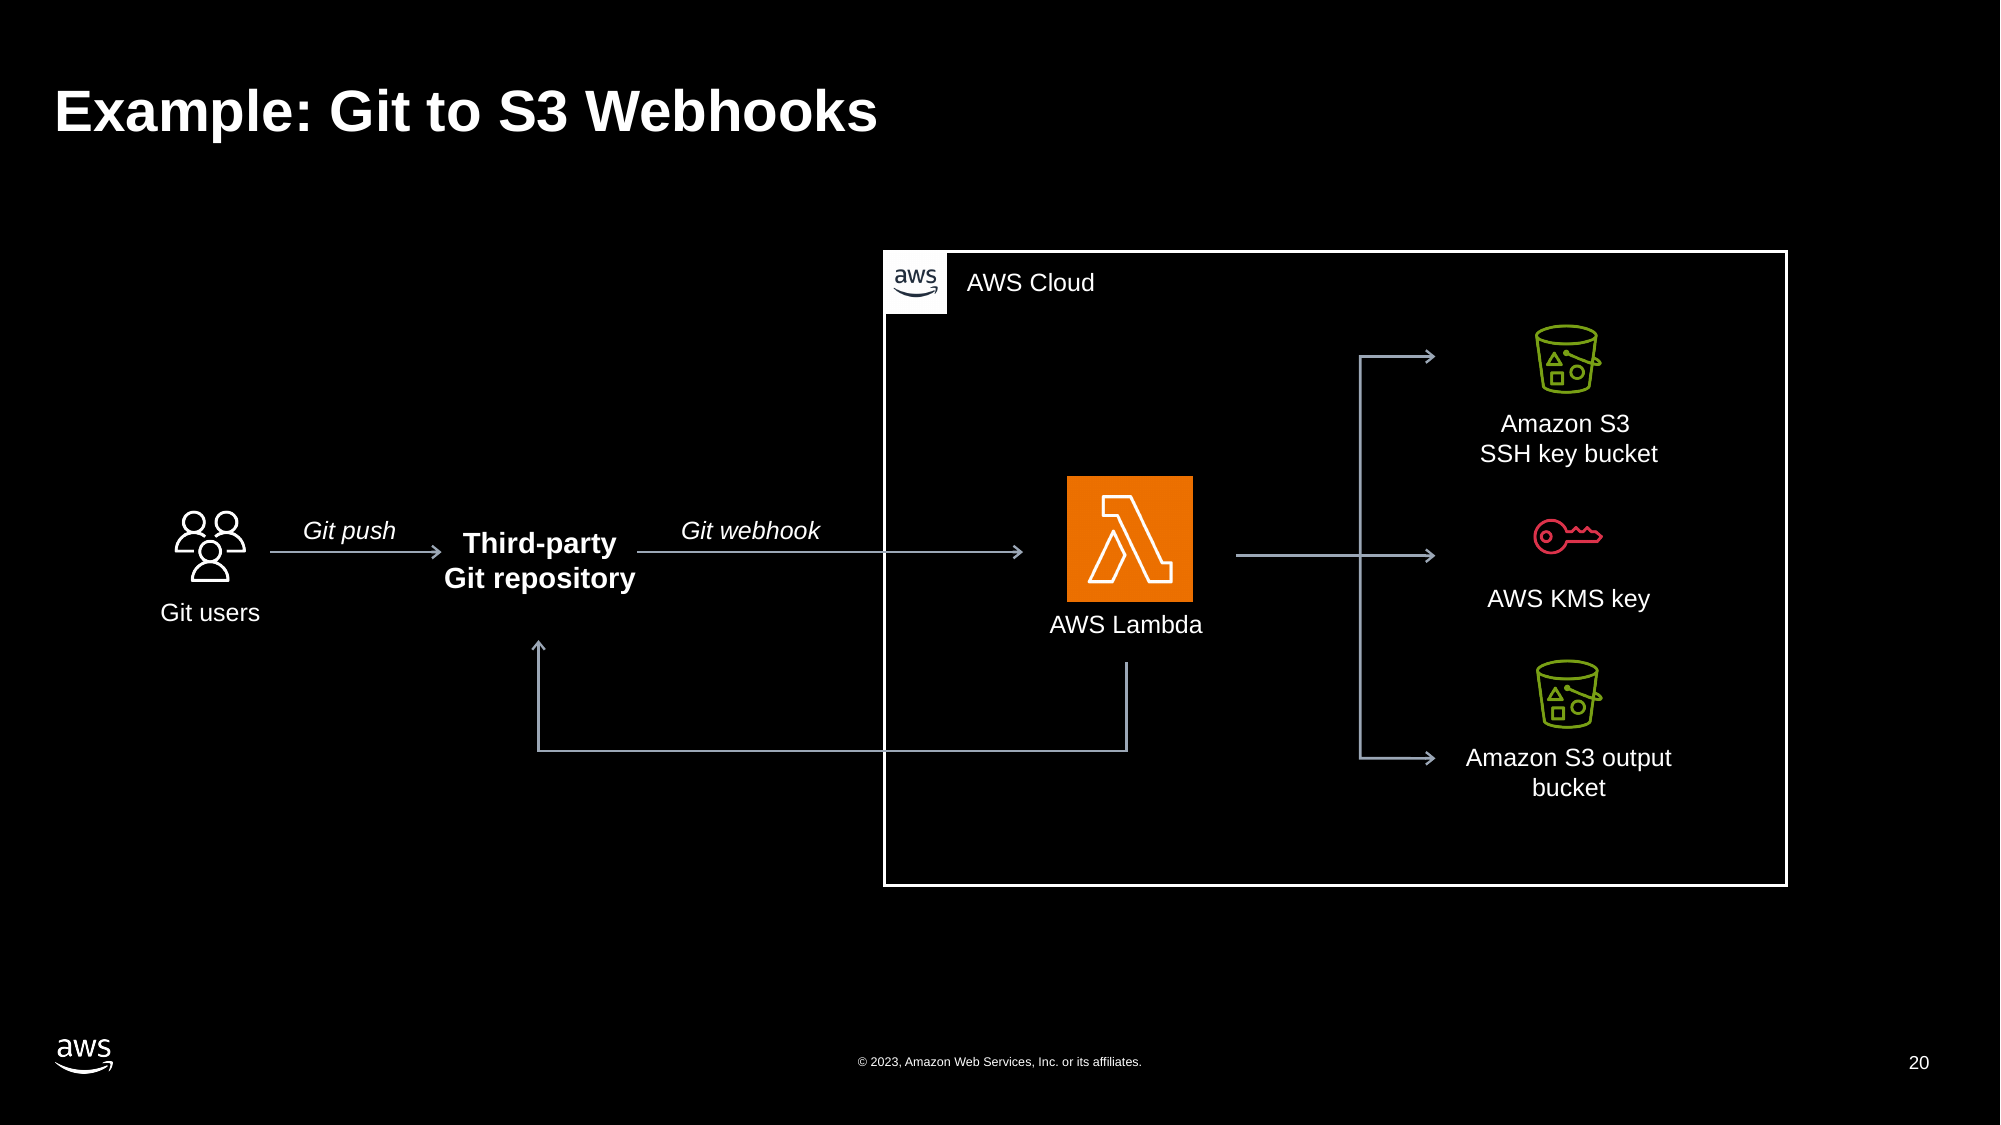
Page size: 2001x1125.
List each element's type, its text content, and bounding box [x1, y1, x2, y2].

text_box Git webhook [627, 507, 875, 553]
title Example: Git to S3 Webhooks [39, 59, 1961, 166]
text_box AWS KMS key [1445, 574, 1693, 620]
text_box Amazon S3 SSH key bucket [1445, 400, 1693, 476]
text_box Third-party Git repository [426, 517, 654, 602]
picture [55, 1039, 113, 1074]
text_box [1235, 356, 1436, 759]
text_box Git push [249, 507, 474, 553]
picture [170, 507, 249, 585]
text_box Git users [86, 589, 335, 634]
slide_number 20 [1494, 1031, 1945, 1092]
text_box Amazon S3 output bucket [1445, 734, 1693, 809]
picture [1531, 656, 1607, 732]
text_box AWS Cloud [883, 250, 1788, 887]
text_box AWS Lambda [1002, 601, 1235, 646]
footer © 2023, Amazon Web Services, Inc. or its affiliates. [662, 1031, 1338, 1092]
text_box [531, 640, 1127, 752]
picture [1530, 498, 1606, 574]
picture [1530, 321, 1606, 397]
picture [1067, 476, 1193, 602]
picture [884, 250, 947, 314]
